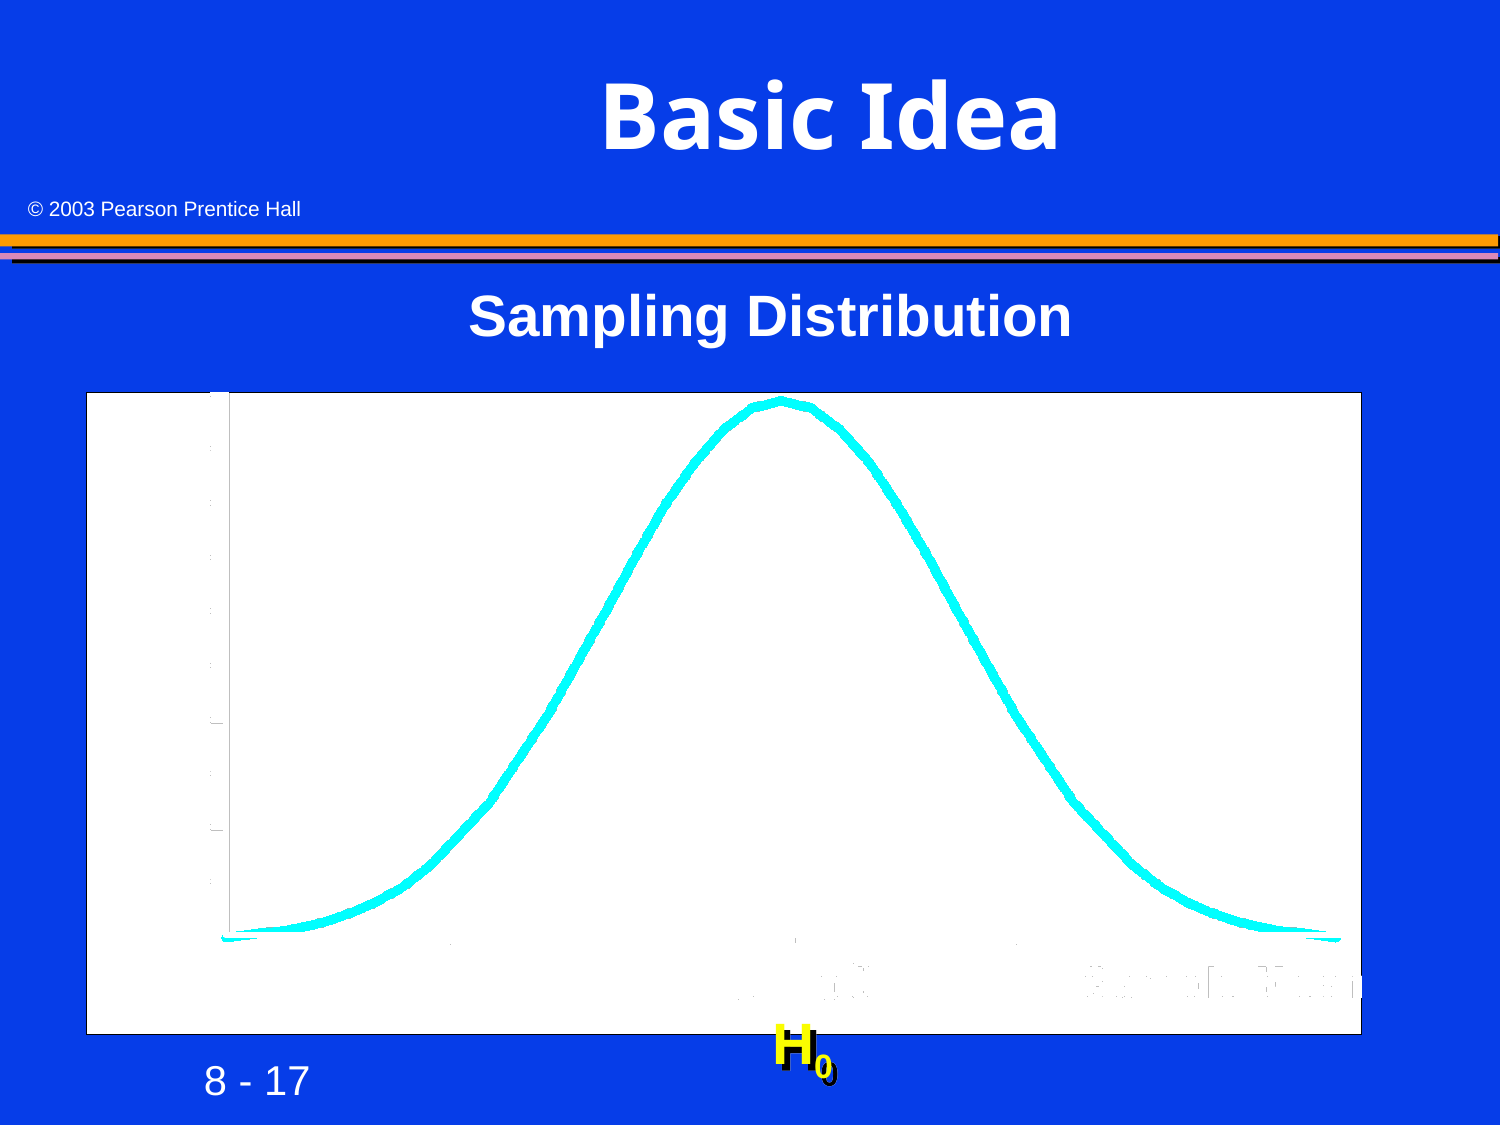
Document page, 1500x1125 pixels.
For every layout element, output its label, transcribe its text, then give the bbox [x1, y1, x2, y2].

text_box Sampling Distribution [433, 271, 1109, 356]
text_box H0 [721, 1044, 884, 1093]
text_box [85, 392, 1363, 1036]
title Basic Idea [275, 24, 1388, 213]
